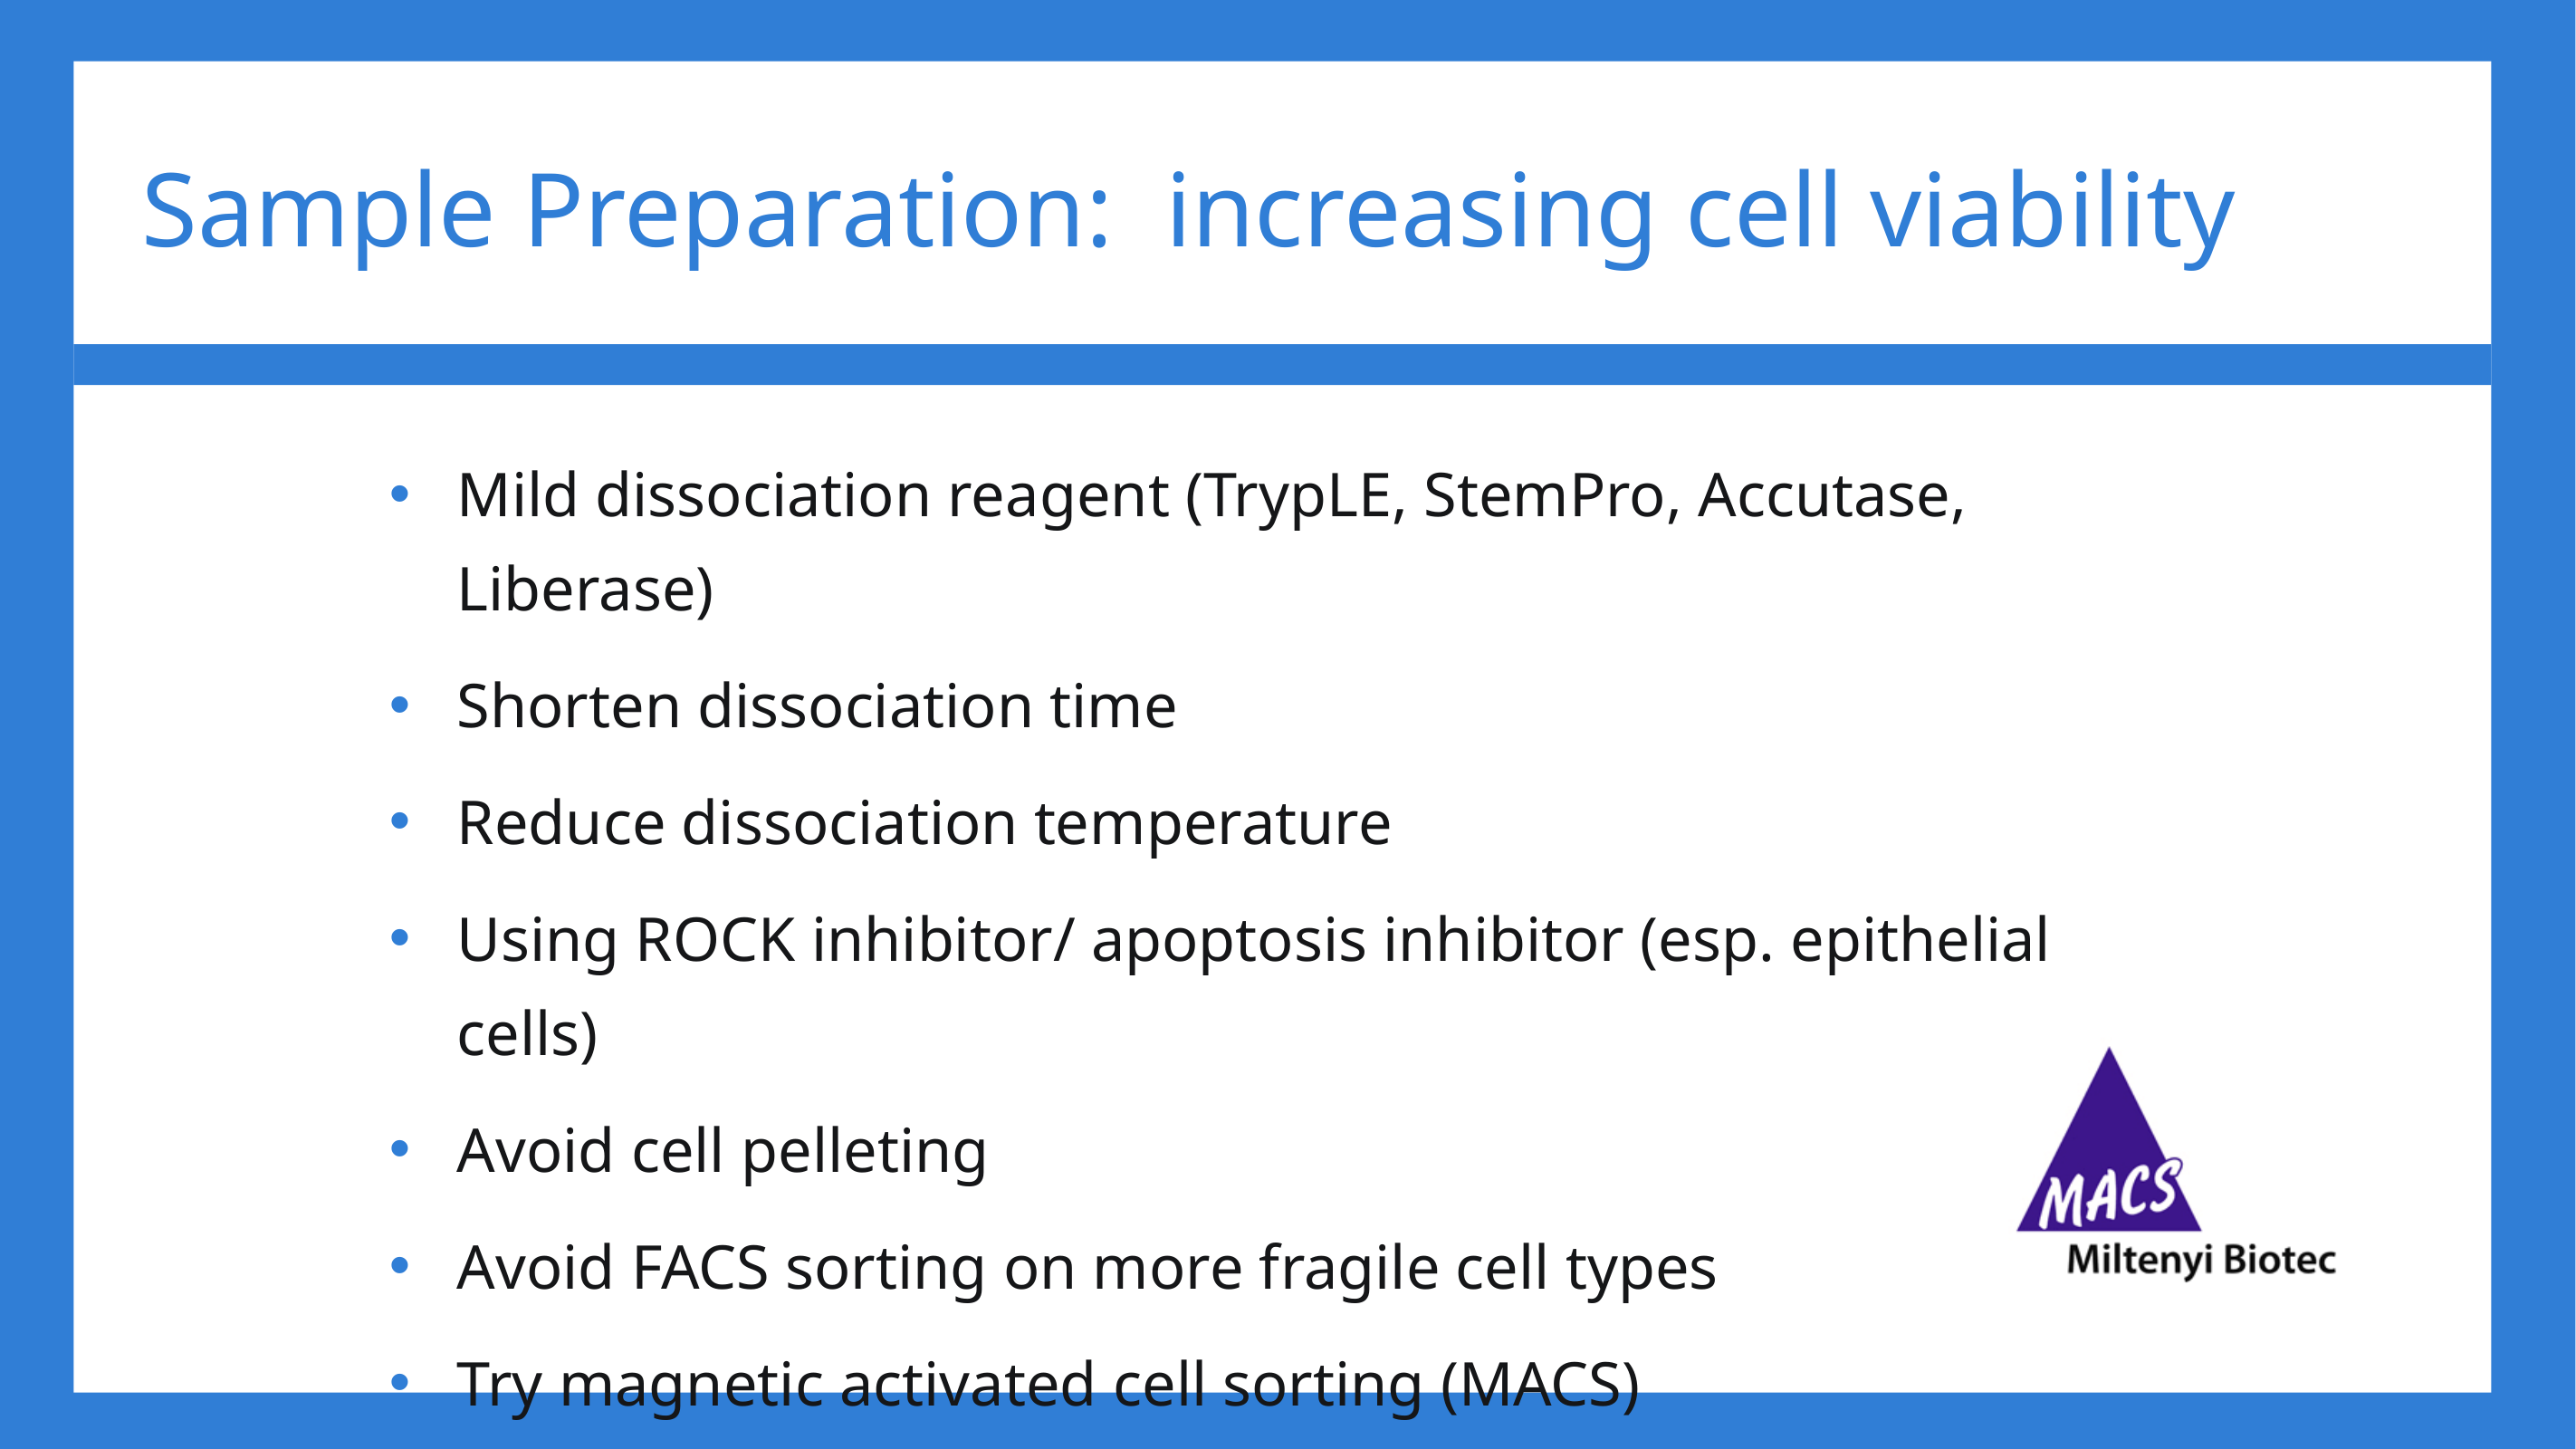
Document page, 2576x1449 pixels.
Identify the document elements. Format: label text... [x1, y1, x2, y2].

picture [1998, 1027, 2353, 1302]
text_box Mild dissociation reagent (TrypLE, StemPro, Accutase, Liberase) Shorten dissociation time Reduce dissociation temperature Using ROCK inhibitor/ apoptosis inhibitor (esp. epithelial cells) Avoid cell pelleting Avoid FACS sorting on more fragile cell types Try magnetic activated cell sorting (MACS) [375, 427, 2200, 1425]
title Sample Preparation: increasing cell viability [136, 136, 2264, 273]
